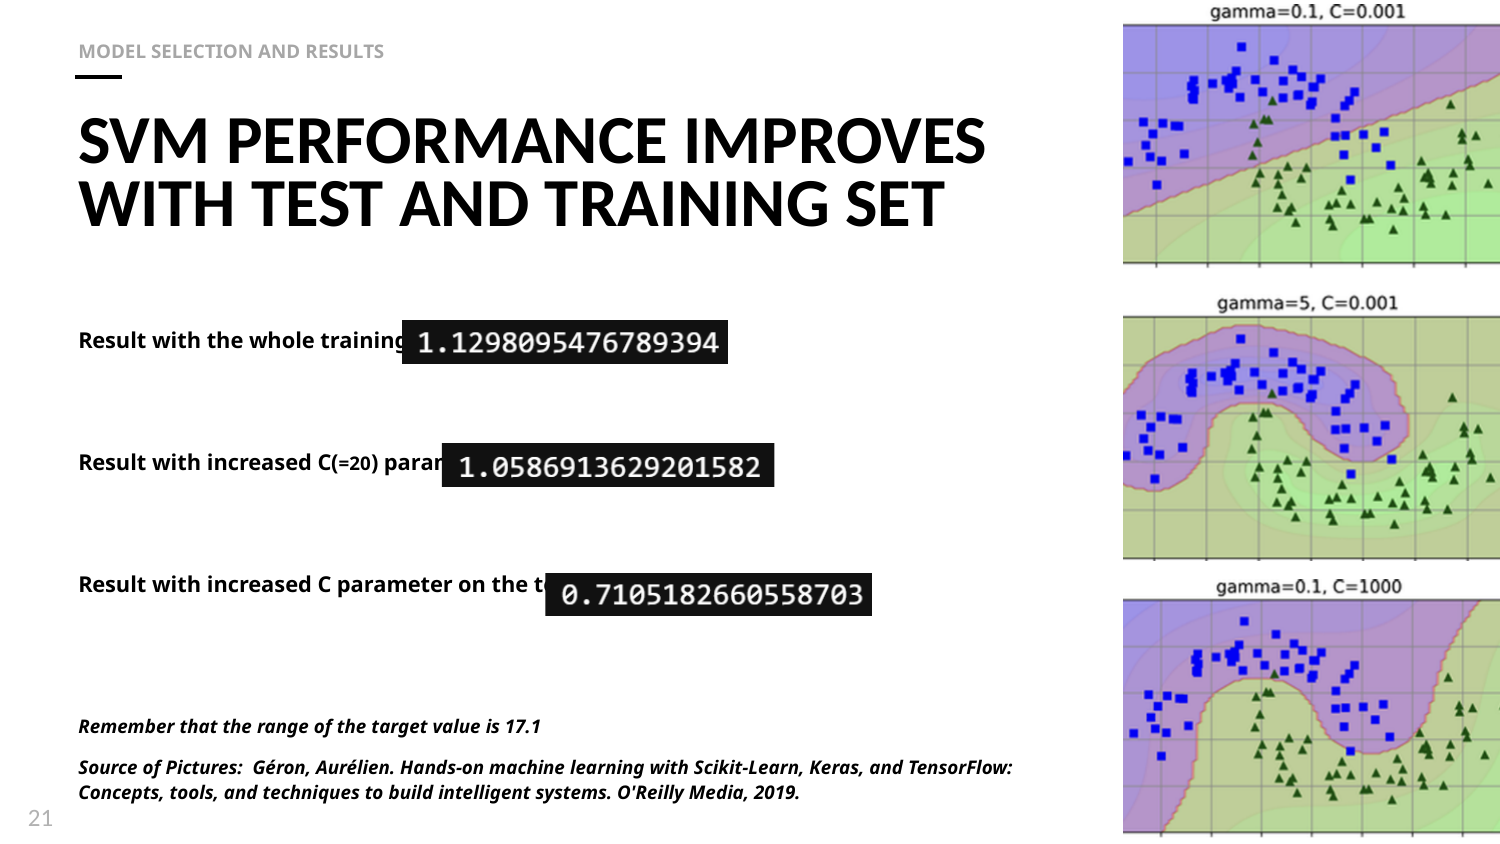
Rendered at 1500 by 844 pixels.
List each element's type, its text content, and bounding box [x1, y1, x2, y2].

picture [402, 320, 728, 364]
picture [441, 443, 775, 487]
slide_number 21 [12, 793, 63, 839]
title SVM performance improves WITH test and training set [63, 112, 1074, 248]
picture [1123, 568, 1500, 844]
picture [545, 572, 872, 616]
list Model selection and results [63, 27, 741, 63]
list Result with the whole training data: Result with increased C(=20) parameter: Result with increased C parameter on the test data: [63, 320, 931, 705]
picture [1123, 0, 1500, 276]
list Remember that the range of the target value is 17.1 Source of Pictures: Géron, Aurélien. Hands-on machine learning with Scikit-Learn, Keras, and TensorFlow: Concepts, tools, and techniques to build intelligent systems. O'Reilly Media, 2019. [63, 705, 1064, 844]
picture [1123, 284, 1500, 561]
